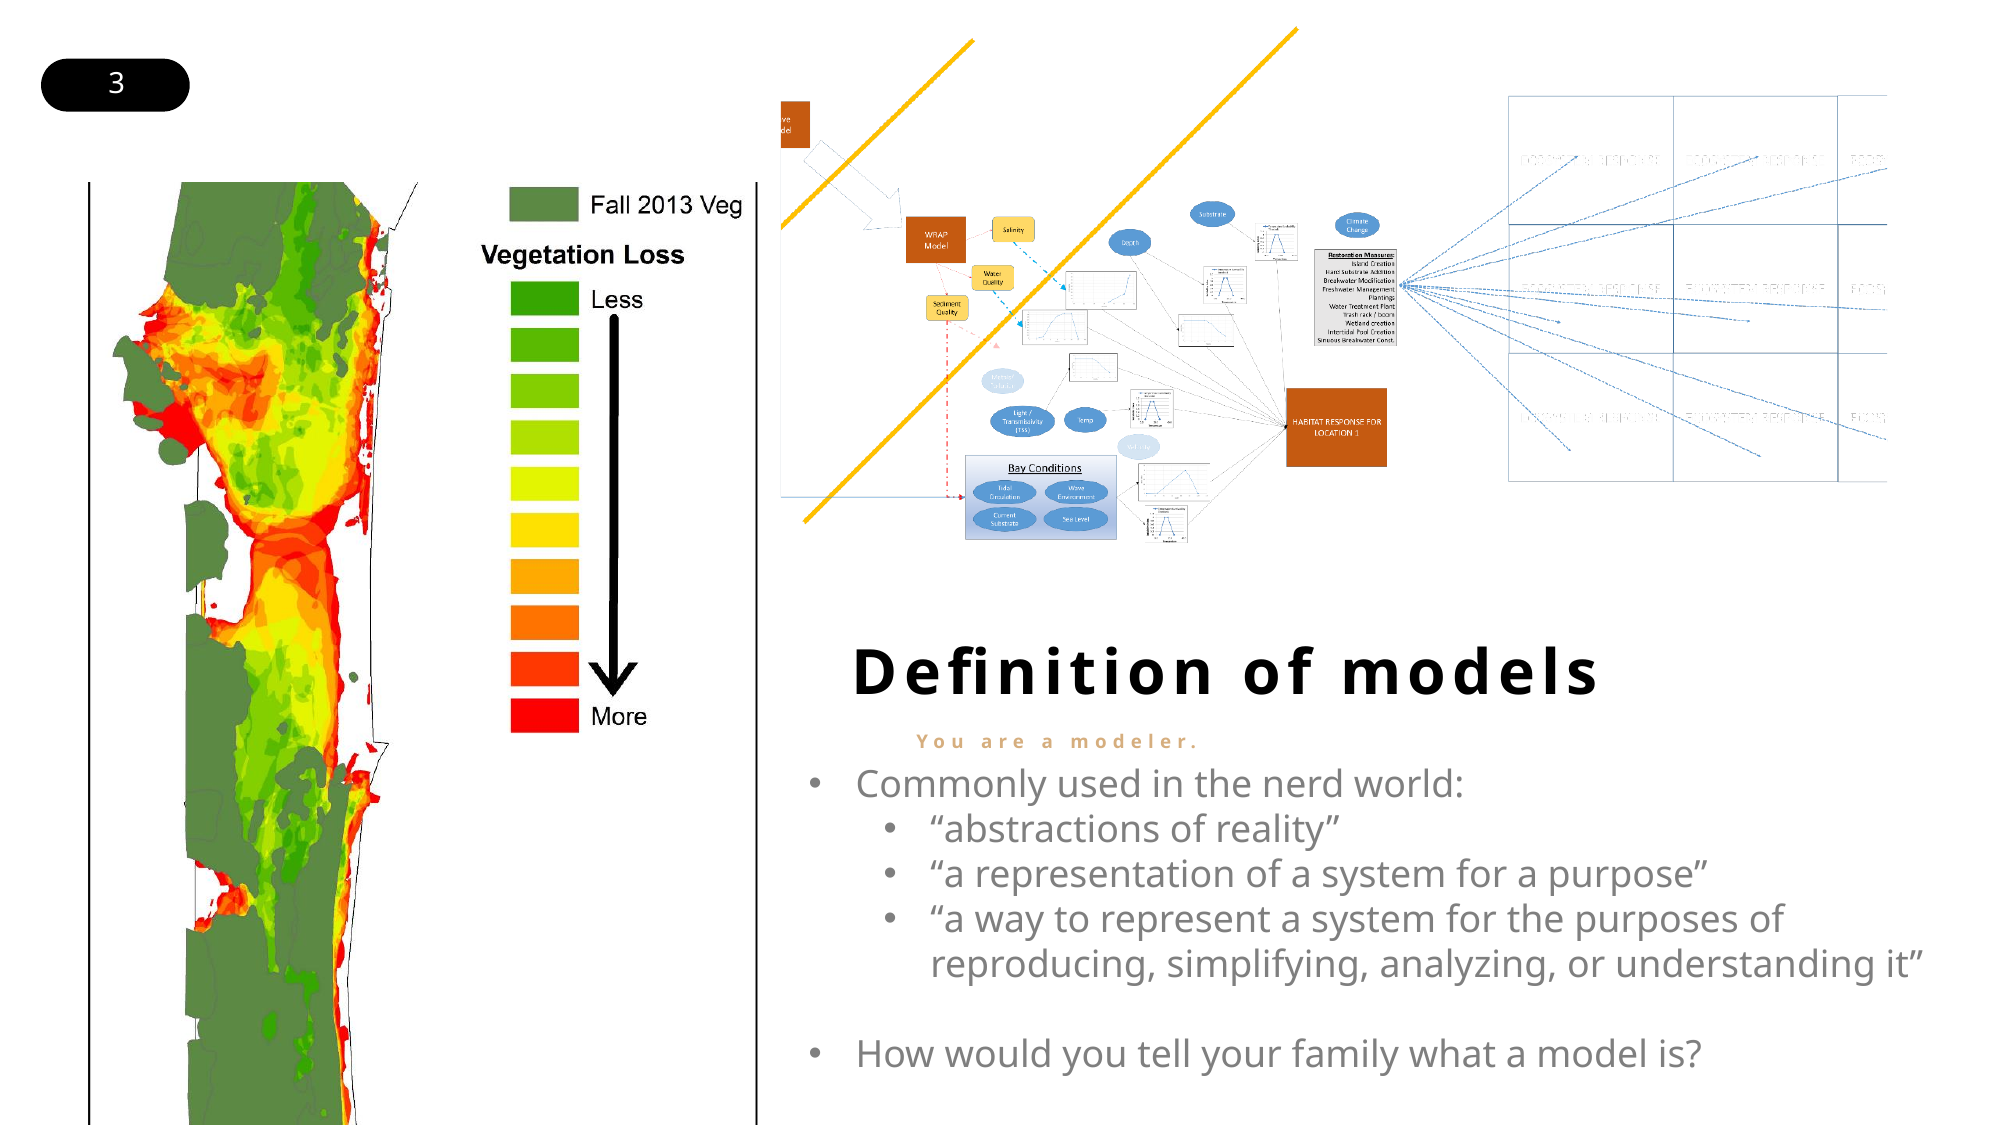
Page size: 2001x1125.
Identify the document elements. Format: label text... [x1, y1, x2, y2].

picture [780, 26, 1888, 543]
text_box Commonly used in the nerd world: “abstractions of reality” “a representation of a system for a purpose” “a way to represent a system for the purposes of reproducing, simplifying, analyzing, or understanding it” How would you tell your family what a model is? [793, 752, 2000, 1083]
text_box You are a modeler. [901, 711, 1364, 752]
text_box Definition of models [837, 624, 1781, 715]
picture [80, 182, 765, 1125]
